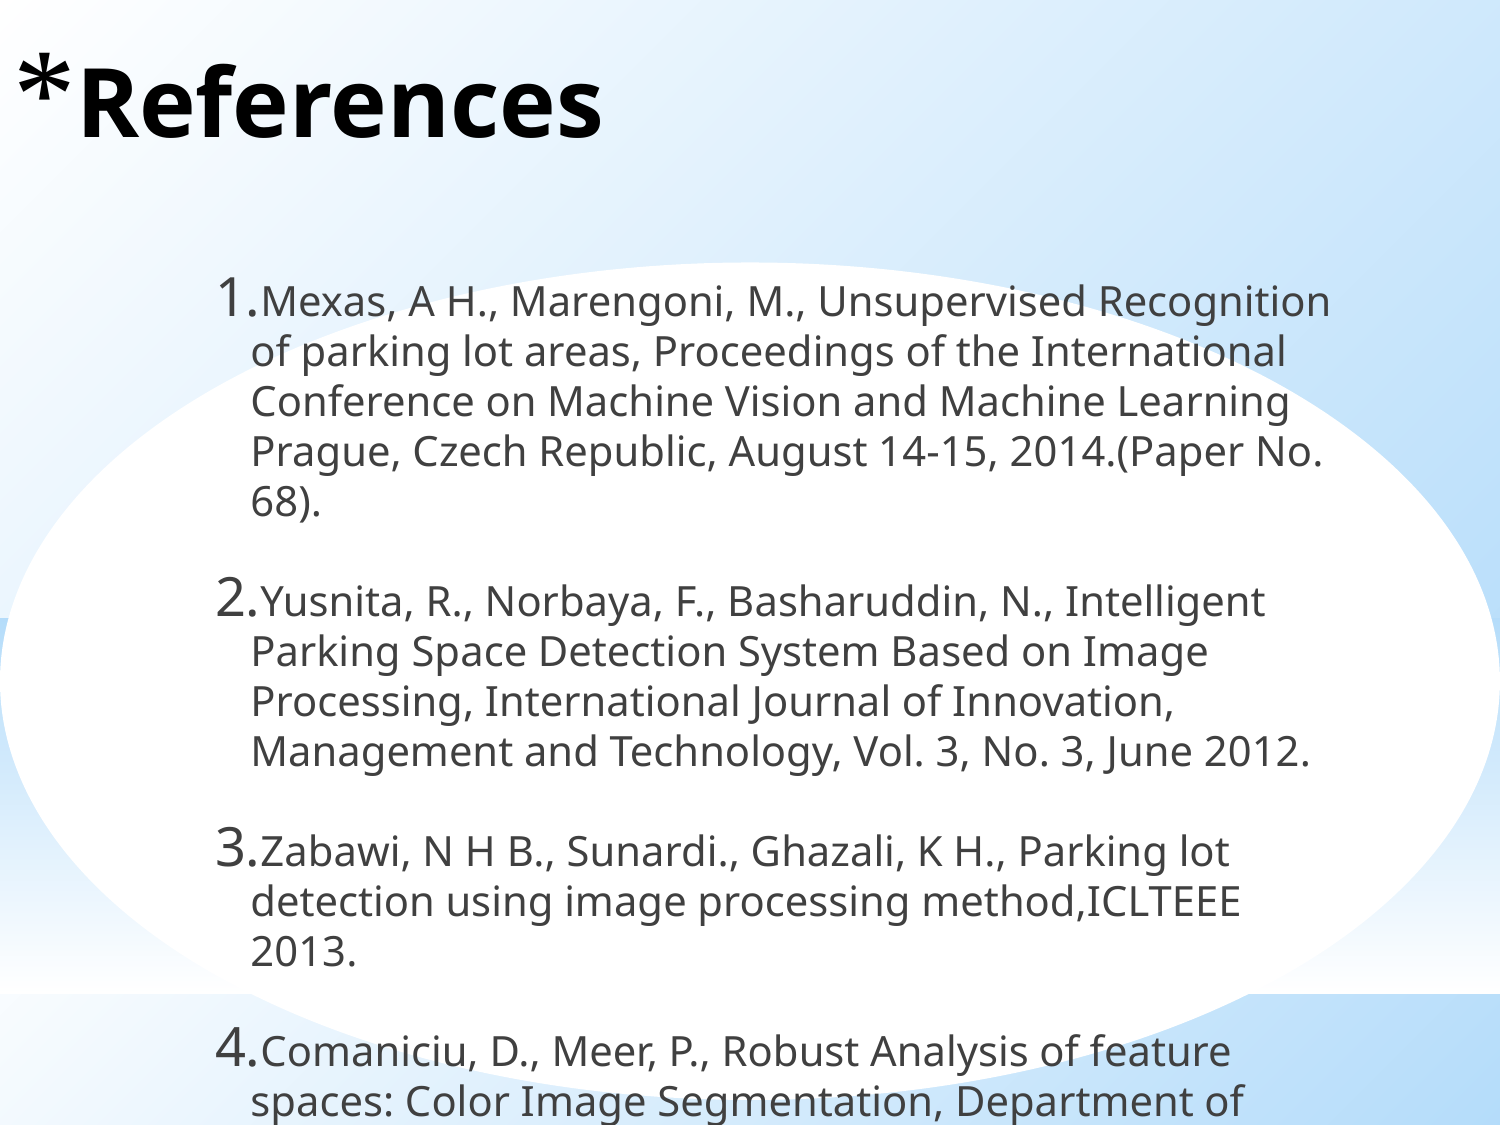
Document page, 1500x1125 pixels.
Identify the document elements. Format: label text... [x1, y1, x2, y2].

text_box References [0, 34, 1069, 222]
text_box Mexas, A H., Marengoni, M., Unsupervised Recognition of parking lot areas, Proceedings of the International Conference on Machine Vision and Machine Learning Prague, Czech Republic, August 14-15, 2014.(Paper No. 68). Yusnita, R., Norbaya, F., Basharuddin, N., Intelligent Parking Space Detection System Based on Image Processing, International Journal of Innovation, Management and Technology, Vol. 3, No. 3, June 2012. Zabawi, N H B., Sunardi., Ghazali, K H., Parking lot detection using image processing method,ICLTEEE 2013. Comaniciu, D., Meer, P., Robust Analysis of feature spaces: Color Image Segmentation, Department of Electrical and Computer Engineering Rutgers University, Piscataway, NJ 08855, USA. Manzanera, A., Local jet feature space framework for image processing and representation, Laboratoire d’Electronique et Informatique ENSTA-ParisTech, Paris, France. Canny, J., A computational approach to edge detection, proceeding IEEE transactions on pattern analysis and machine intelligence, vol. pami-8, no.6, November 1986. Torres, F.A.J., Automatic parking lot occupancy computation using motion tracking, the college of engineering and computer science in partial fulfillment of the requirements for the degree of master of science, Florida Atlantic university, Boca Raton, Florida, august 2013. Papanikolopoulos, N.P., martin, R.F.K., Masoud, O., Gupte, S., Detection and classification of vehicles, IEEE transactions on intelligent transportation systems, vol.3, no.1, march 2002. Lindberg, T., Feature detection with automatic scale selection, Computational vision and active perception laboratory (CVAP), Department of numerical analysis and computing science, KTH (royal institute of technology), S-100 44 Stockholm, Sweden, received February 1, 1994; revised june 1, 1996; accepted july 30, 1998. [164, 221, 1369, 1003]
